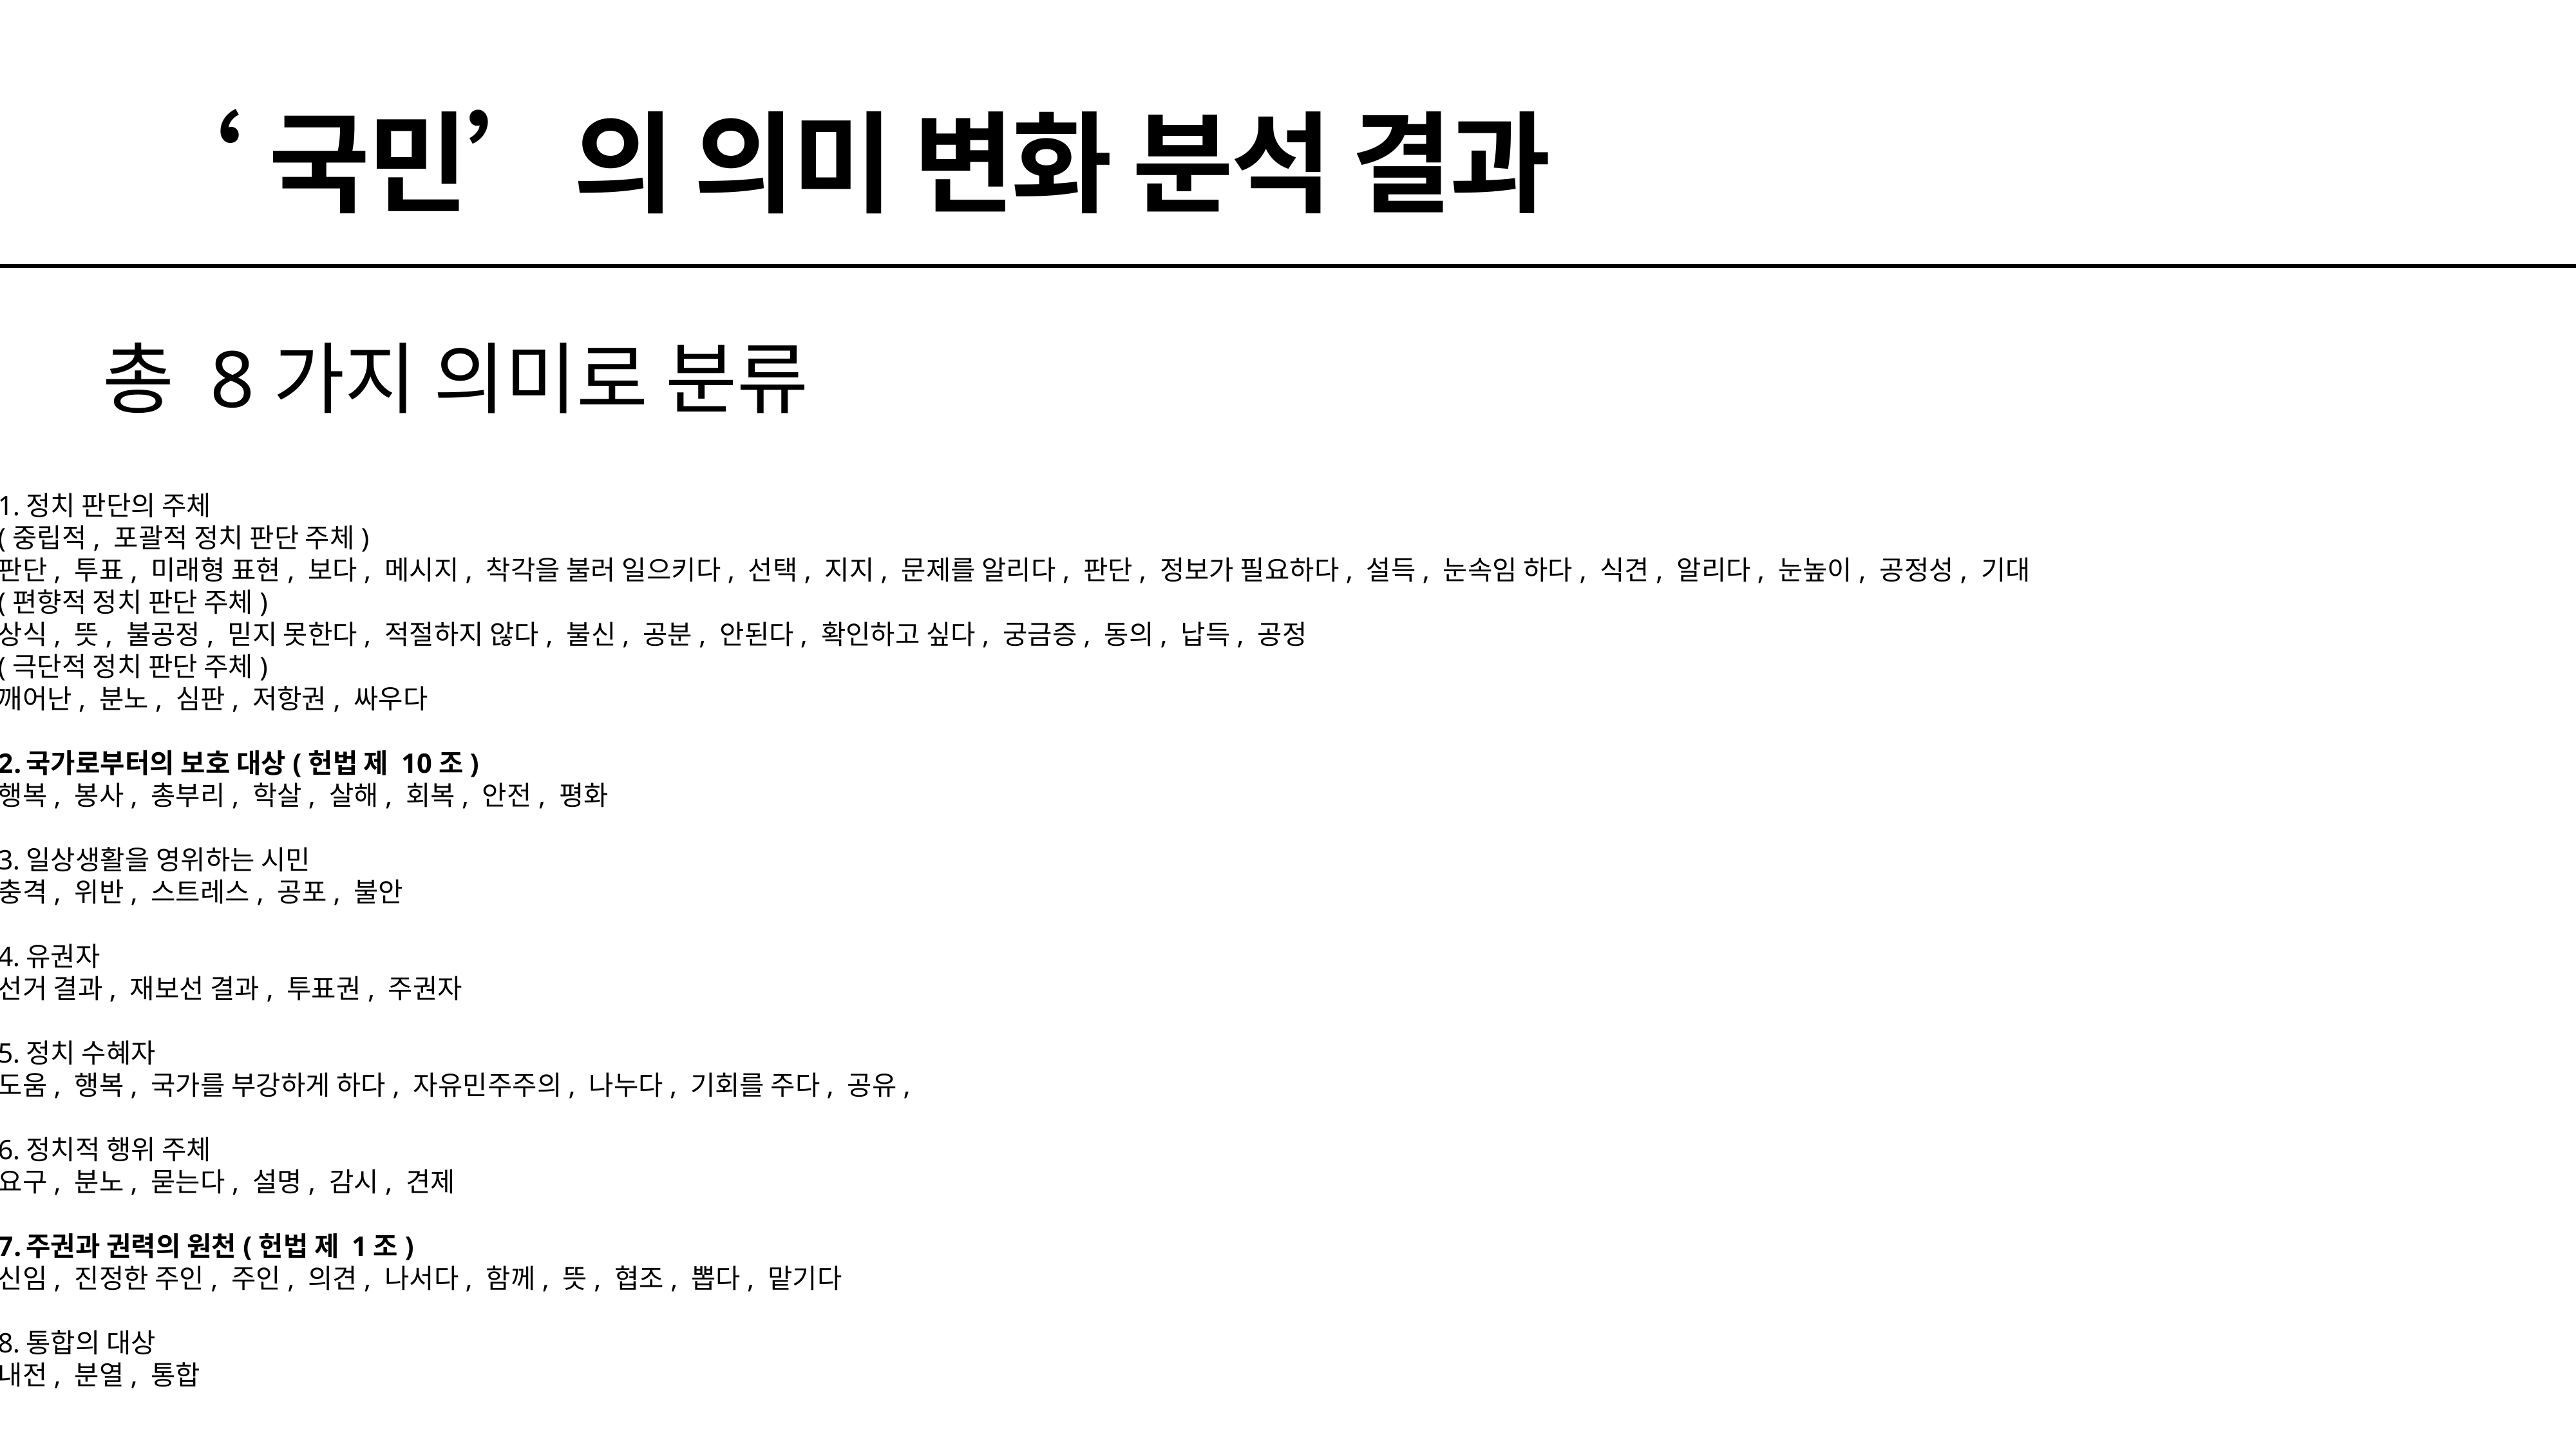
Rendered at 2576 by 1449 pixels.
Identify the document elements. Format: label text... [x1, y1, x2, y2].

text_box 총 8가지 의미로 분류 [97, 334, 814, 430]
text_box 정치 판단의 주체 (중립적, 포괄적 정치 판단 주체) 판단, 투표, 미래형 표현, 보다, 메시지, 착각을 불러 일으키다, 선택, 지지, 문제를 알리다, 판단, 정보가 필요하다, 설득, 눈속임 하다, 식견, 알리다, 눈높이, 공정성, 기대 (편향적 정치 판단 주체) 상식, 뜻, 불공정, 믿지 못한다, 적절하지 않다, 불신, 공분, 안된다, 확인하고 싶다, 궁금증, 동의, 납득, 공정 (극단적 정치 판단 주체) 깨어난, 분노, 심판, 저항권, 싸우다 국가로부터의 보호 대상(헌법 제 10조) 행복, 봉사, 총부리, 학살, 살해, 회복, 안전, 평화 일상생활을 영위하는 시민 충격, 위반, 스트레스, 공포, 불안 유권자 선거 결과, 재보선 결과, 투표권, 주권자 정치 수혜자 도움, 행복, 국가를 부강하게 하다, 자유민주주의, 나누다, 기회를 주다, 공유, 정치적 행위 주체 요구, 분노, 묻는다, 설명, 감시, 견제 주권과 권력의 원천(헌법 제 1조) 신임, 진정한 주인, 주인, 의견, 나서다, 함께, 뜻, 협조, 뽑다, 맡기다 통합의 대상 내전, 분열, 통합 [0, 483, 2036, 1396]
title ‘국민’의 의미 변화 분석 결과 [127, 113, 2449, 266]
